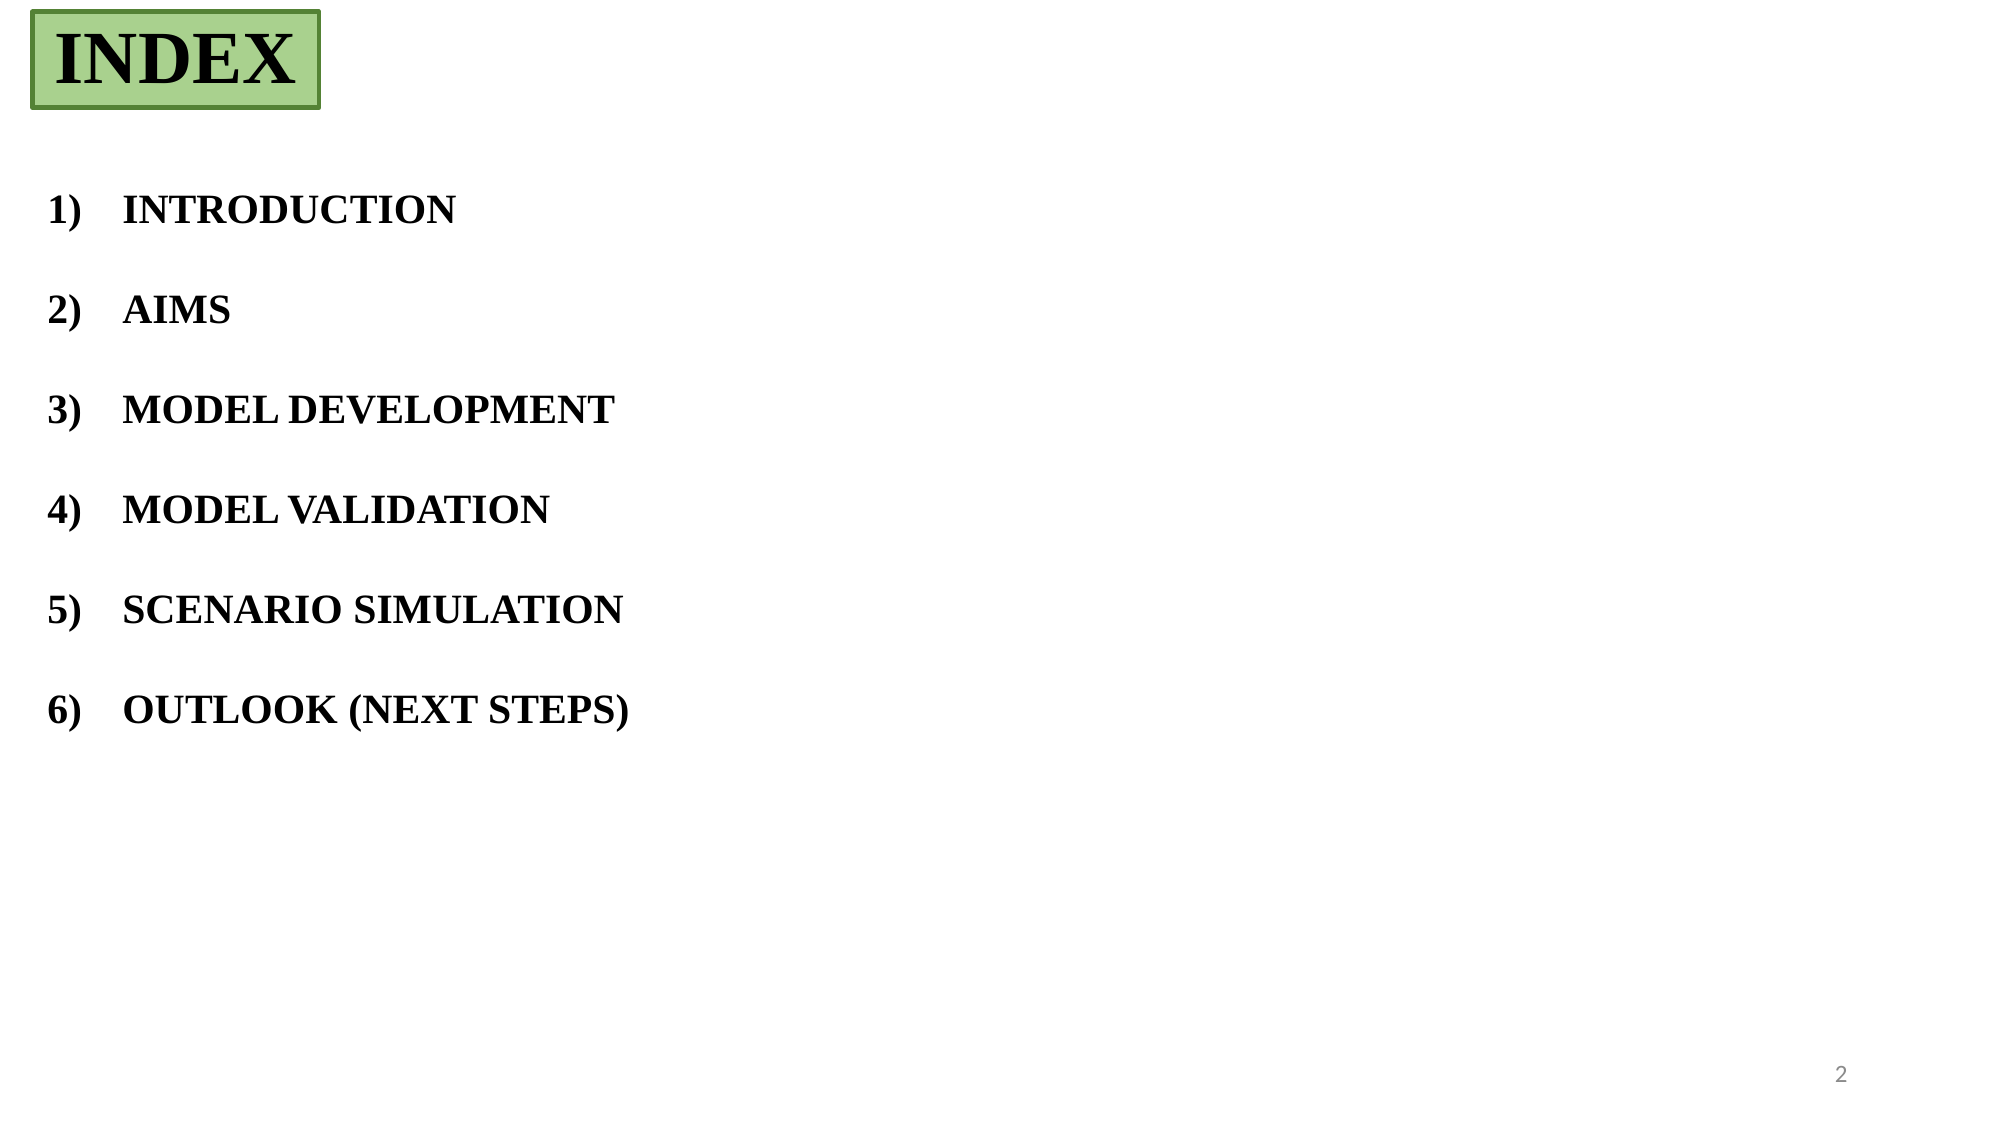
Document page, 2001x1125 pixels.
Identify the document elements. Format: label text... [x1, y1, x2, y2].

text_box INTRODUCTION AIMS MODEL DEVELOPMENT MODEL VALIDATION SCENARIO SIMULATION OUTLOOK (NEXT STEPS) [32, 174, 761, 790]
text_box INDEX [32, 11, 319, 108]
slide_number 2 [1412, 1042, 1863, 1103]
